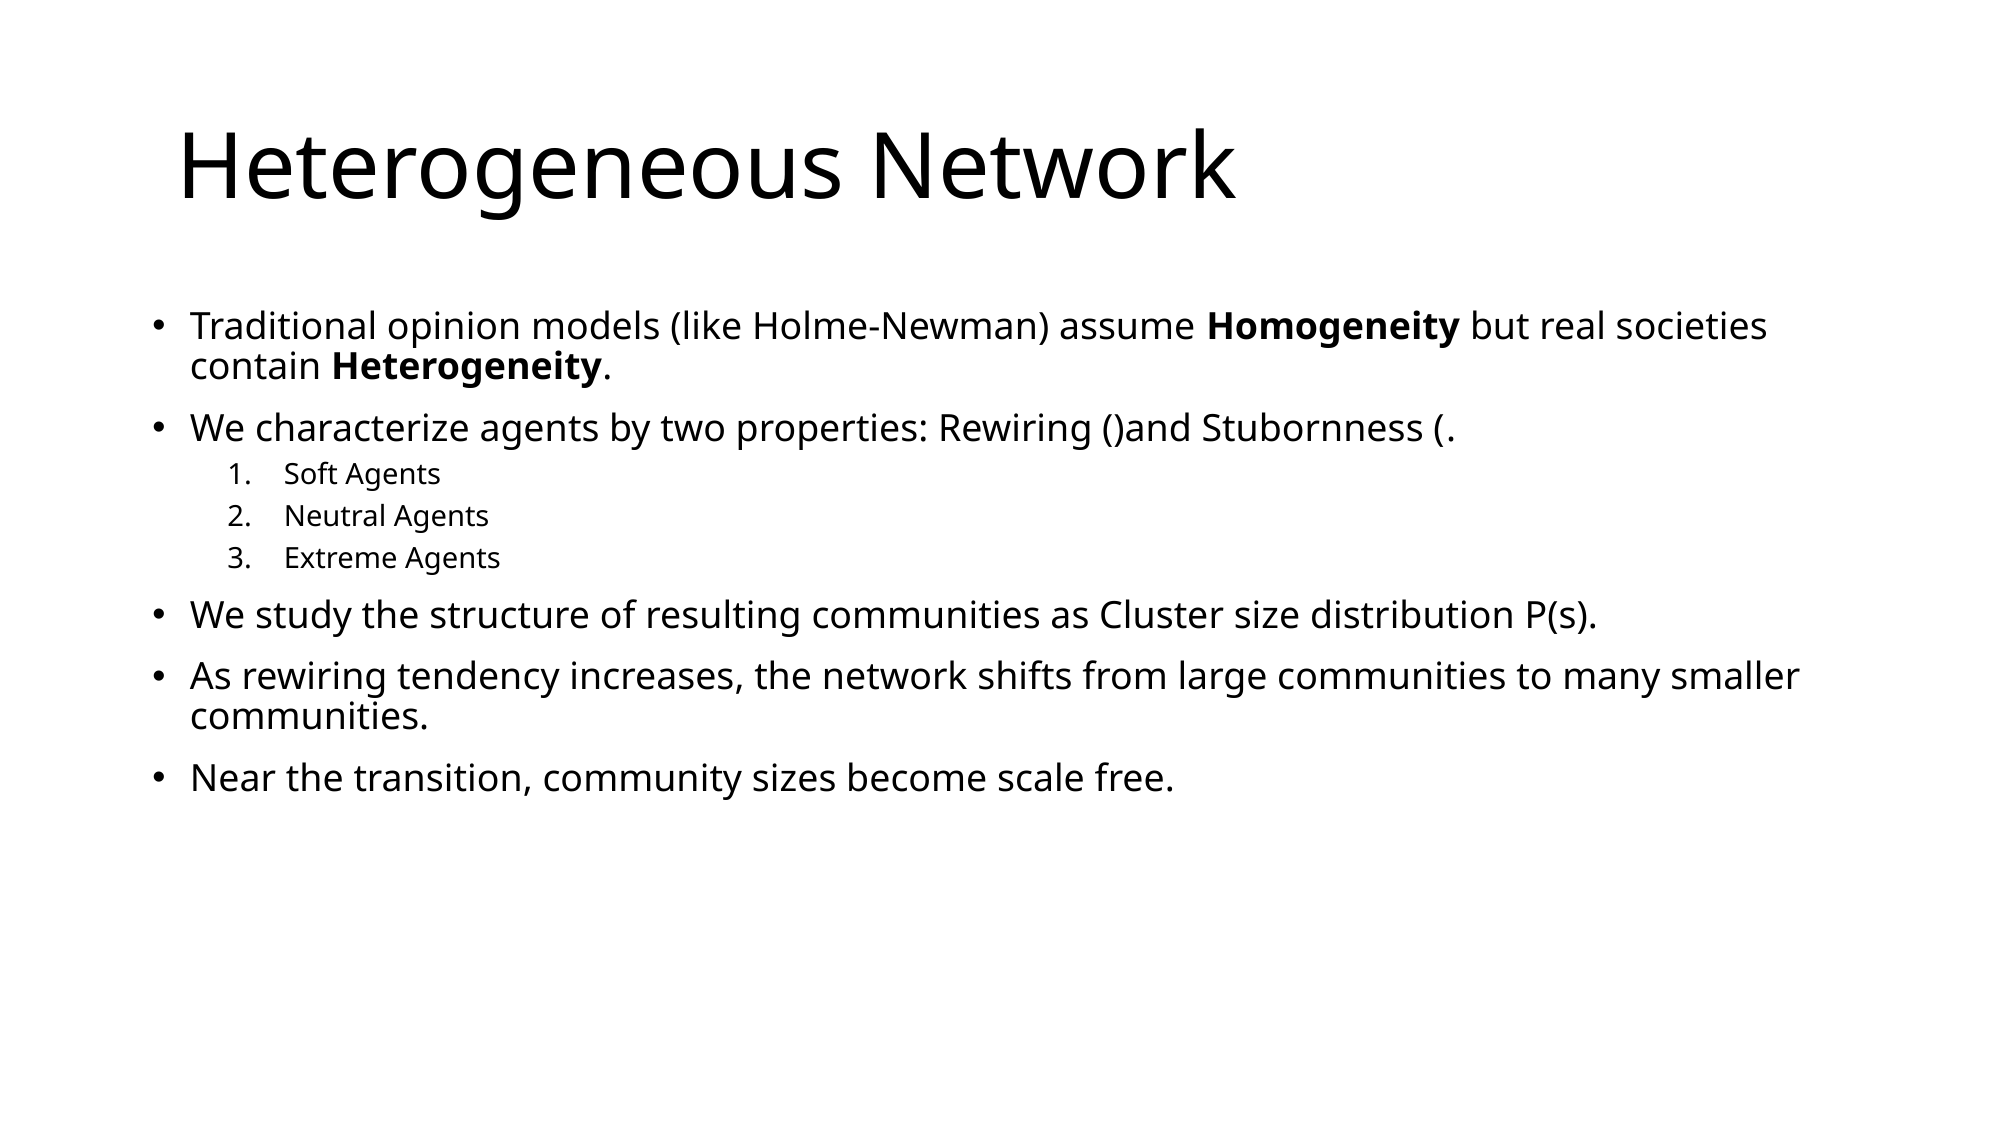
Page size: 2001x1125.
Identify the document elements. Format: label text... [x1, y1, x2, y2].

title Heterogeneous Network [137, 59, 1863, 278]
